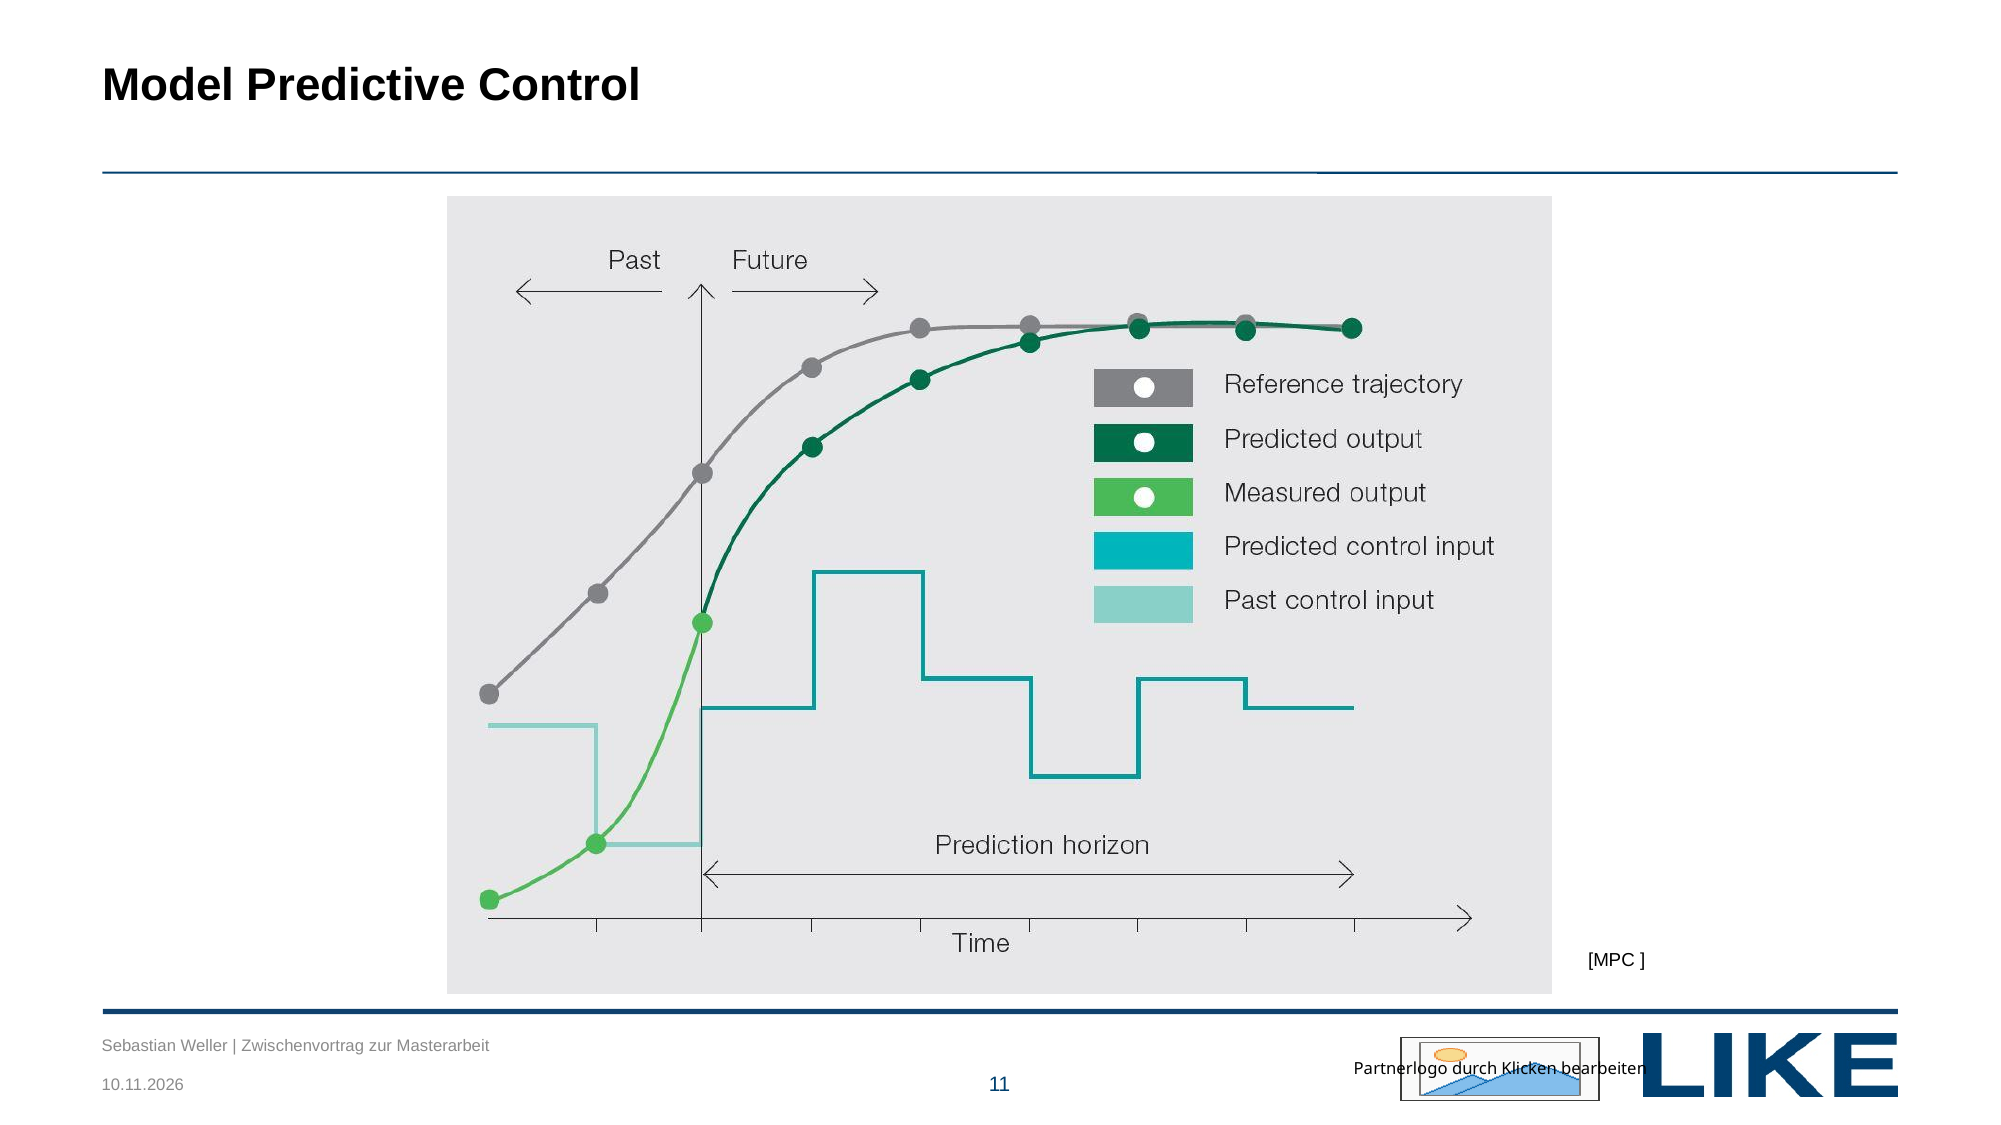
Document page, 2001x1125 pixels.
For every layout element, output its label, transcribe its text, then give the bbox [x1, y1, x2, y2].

picture [447, 196, 1553, 994]
title Model Predictive Control [102, 54, 1898, 111]
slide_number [101, 1073, 569, 1095]
footer Sebastian Weller | Zwischenvortrag zur Masterarbeit [101, 1034, 735, 1056]
picture [1643, 1033, 1898, 1097]
text_box [MPC ] [1573, 940, 1725, 978]
picture [1393, 1033, 1608, 1103]
